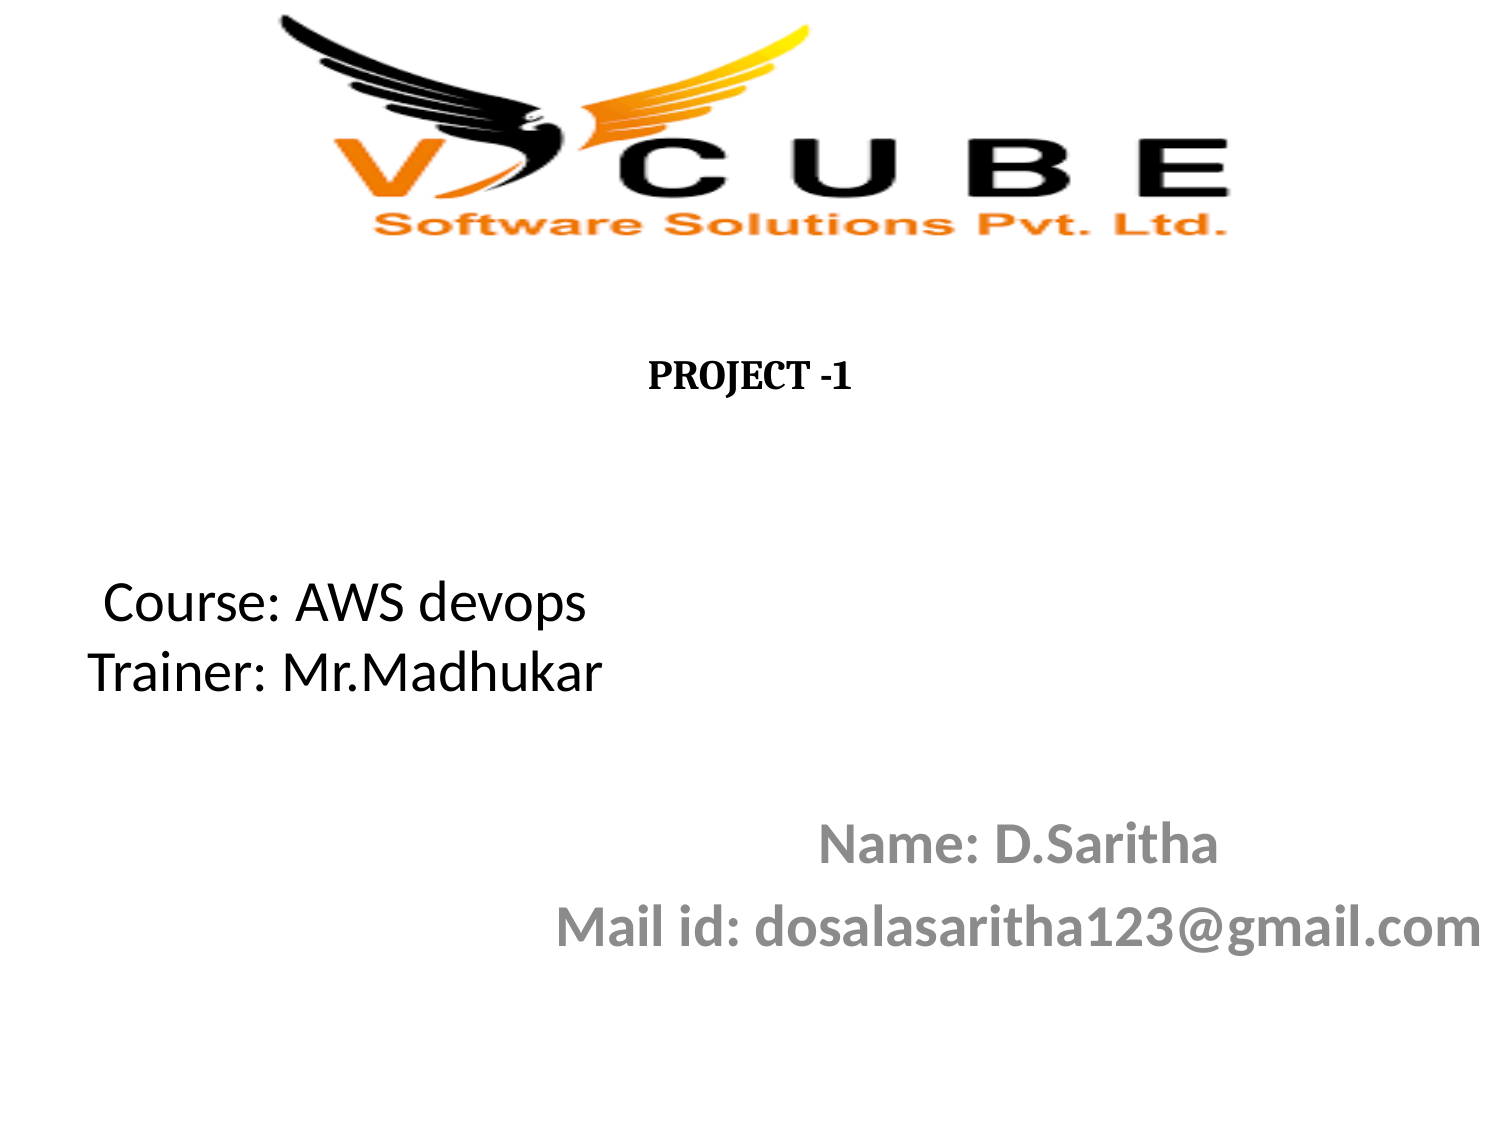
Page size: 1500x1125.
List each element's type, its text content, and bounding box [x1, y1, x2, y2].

text_box PROJECT -1 [0, 340, 1500, 405]
picture [210, 0, 1302, 258]
subtitle Name: D.Saritha Mail id: dosalasaritha123@gmail.com [539, 796, 1500, 973]
title Course: AWS devops Trainer: Mr.Madhukar [35, 527, 657, 739]
